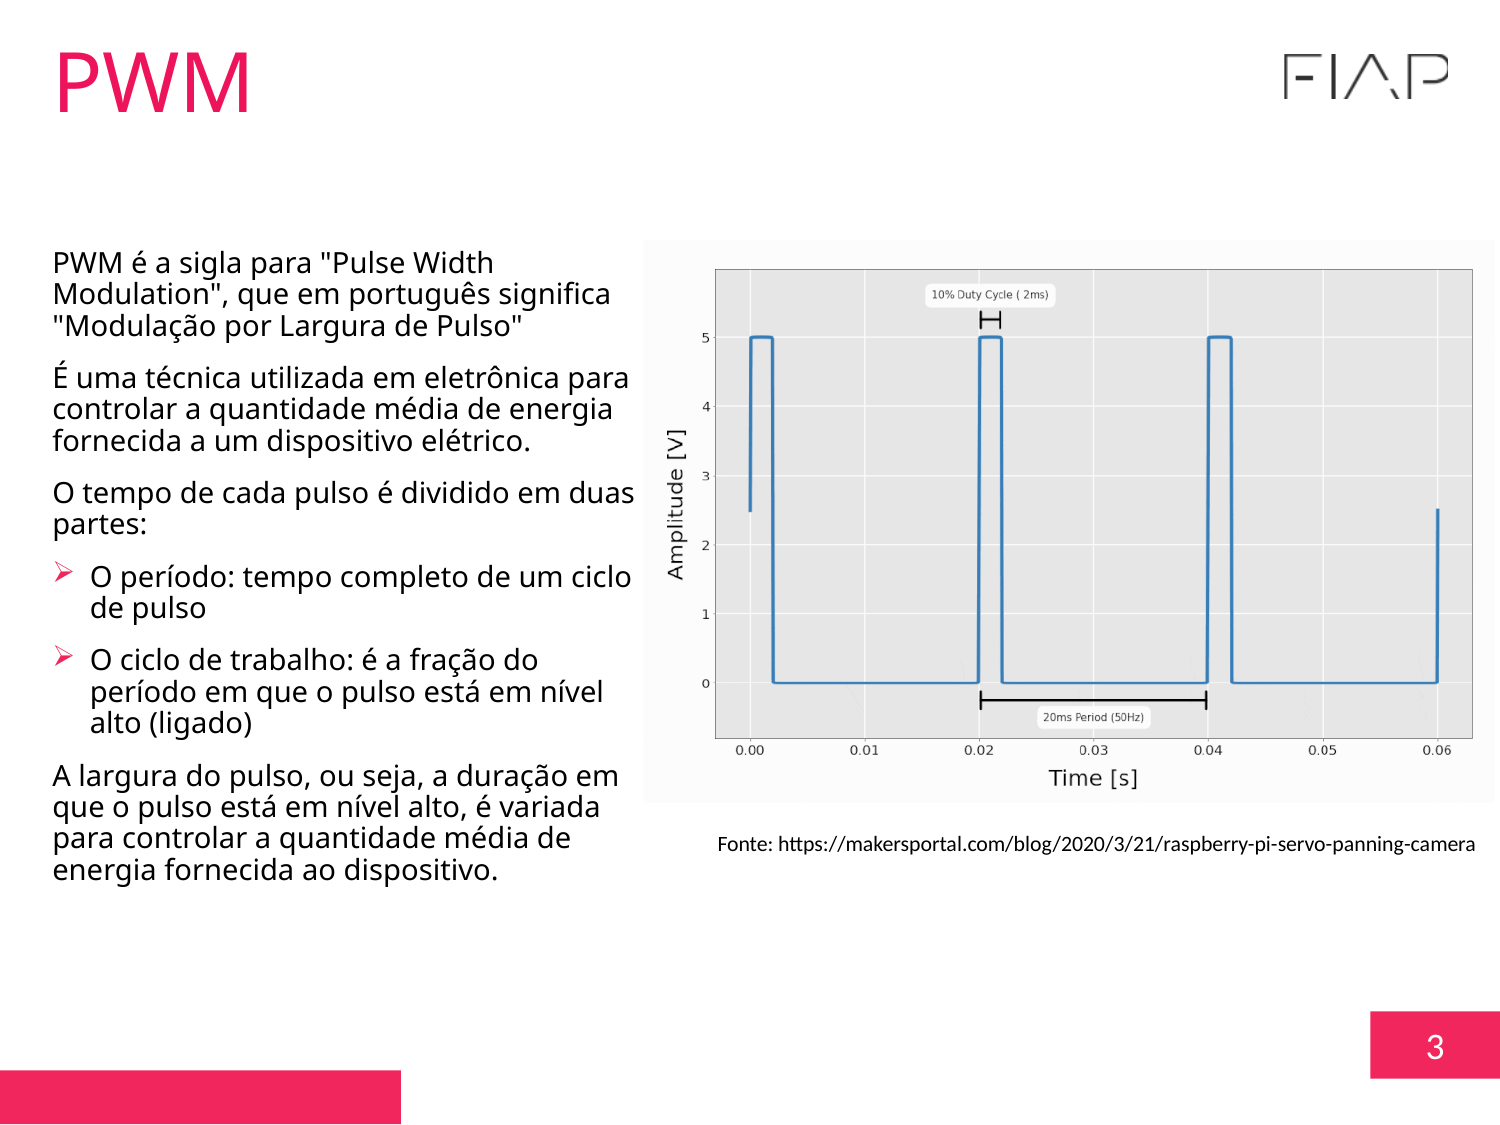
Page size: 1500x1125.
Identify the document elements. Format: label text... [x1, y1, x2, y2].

text_box Fonte: https://makersportal.com/blog/2020/3/21/raspberry-pi-servo-panning-camera [702, 822, 1500, 864]
text_box PWM é a sigla para "Pulse Width Modulation", que em português significa "Modulação por Largura de Pulso" É uma técnica utilizada em eletrônica para controlar a quantidade média de energia fornecida a um dispositivo elétrico. O tempo de cada pulso é dividido em duas partes: O período: tempo completo de um ciclo de pulso O ciclo de trabalho: é a fração do período em que o pulso está em nível alto (ligado) A largura do pulso, ou seja, a duração em que o pulso está em nível alto, é variada para controlar a quantidade média de energia fornecida ao dispositivo. [37, 240, 652, 983]
picture [643, 240, 1495, 803]
text_box PWM [37, 21, 1075, 137]
